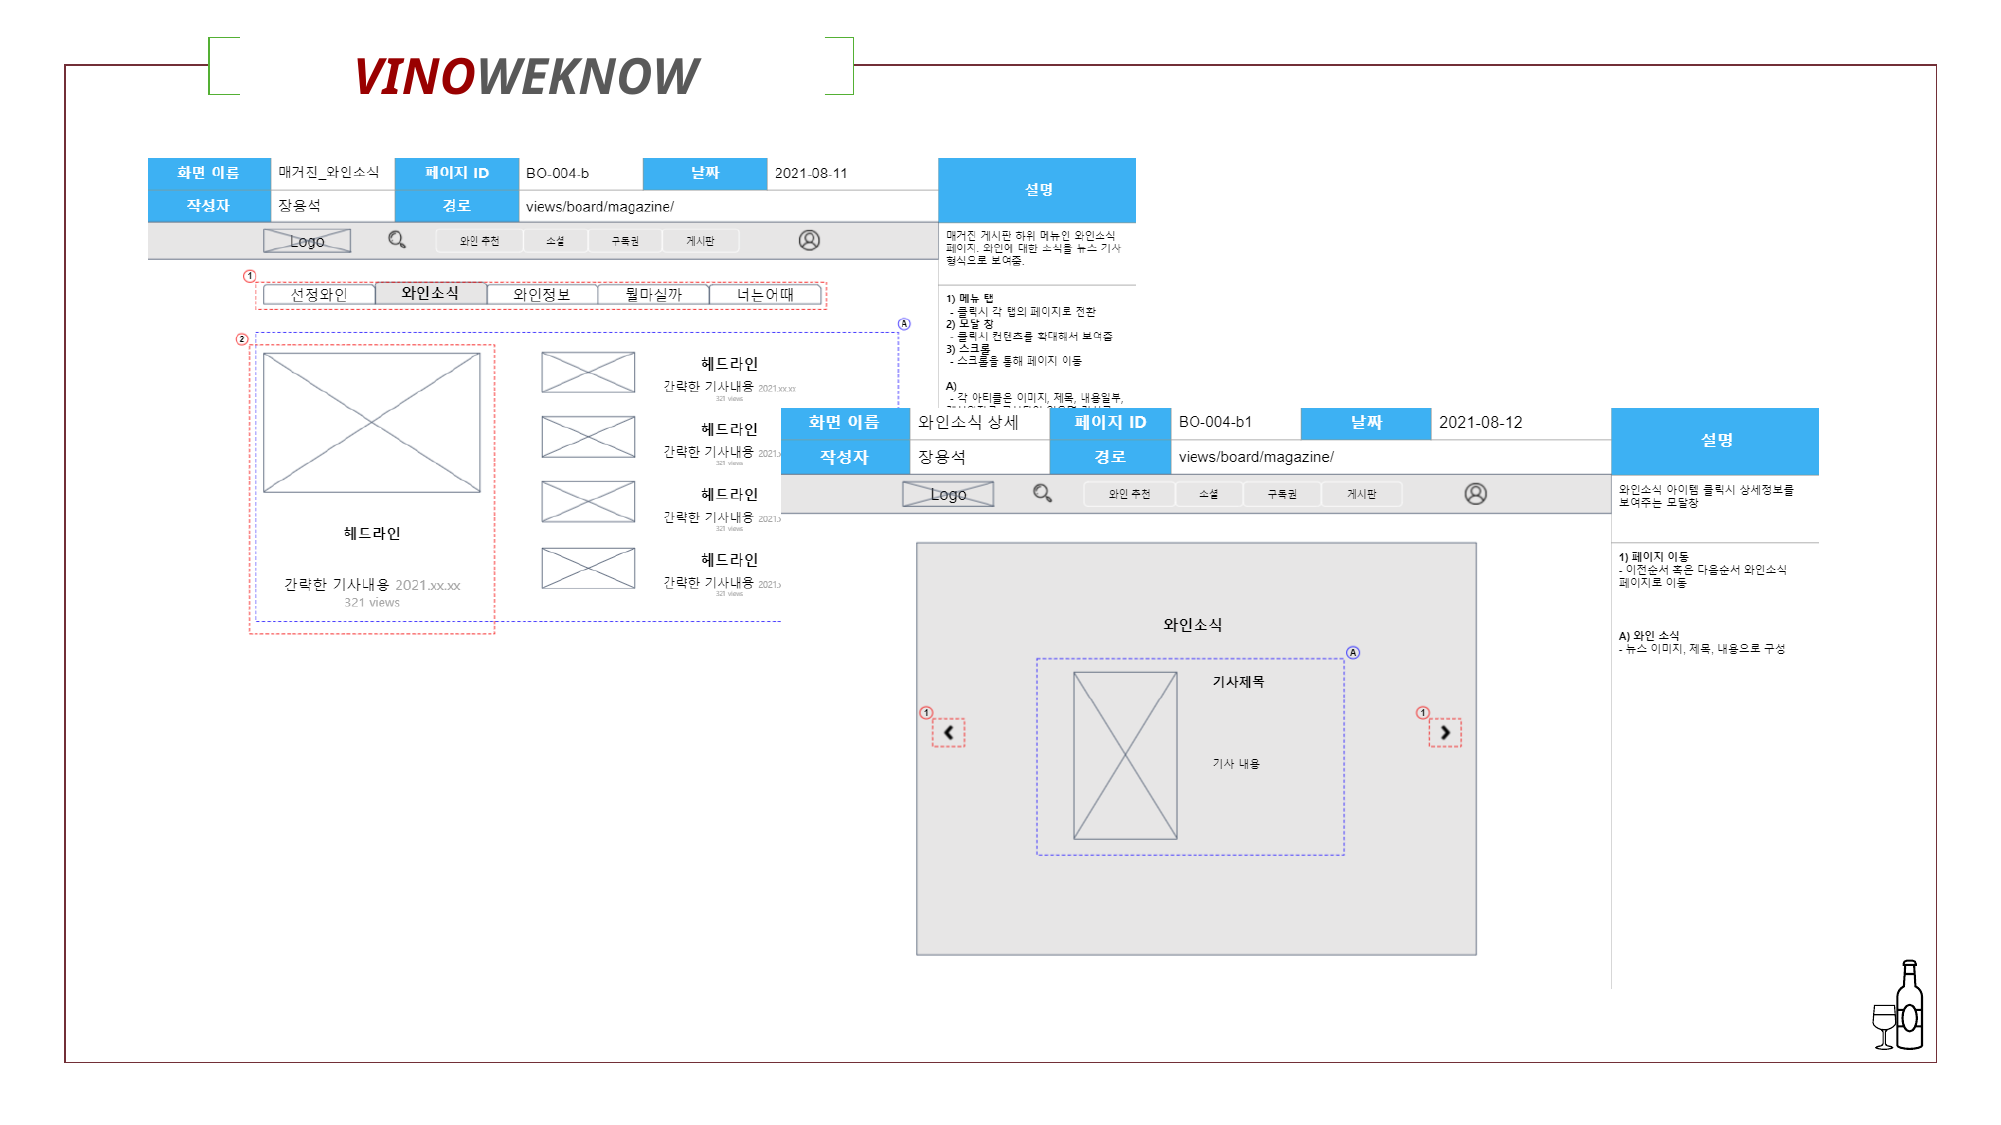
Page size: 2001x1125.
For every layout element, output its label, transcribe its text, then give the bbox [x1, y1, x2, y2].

table_header [848, 38, 853, 94]
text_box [1872, 959, 1923, 1050]
picture [147, 157, 1819, 989]
text_box [64, 64, 1937, 1064]
text_box VINOWEKNOW [215, 7, 848, 112]
table_header [210, 38, 215, 94]
